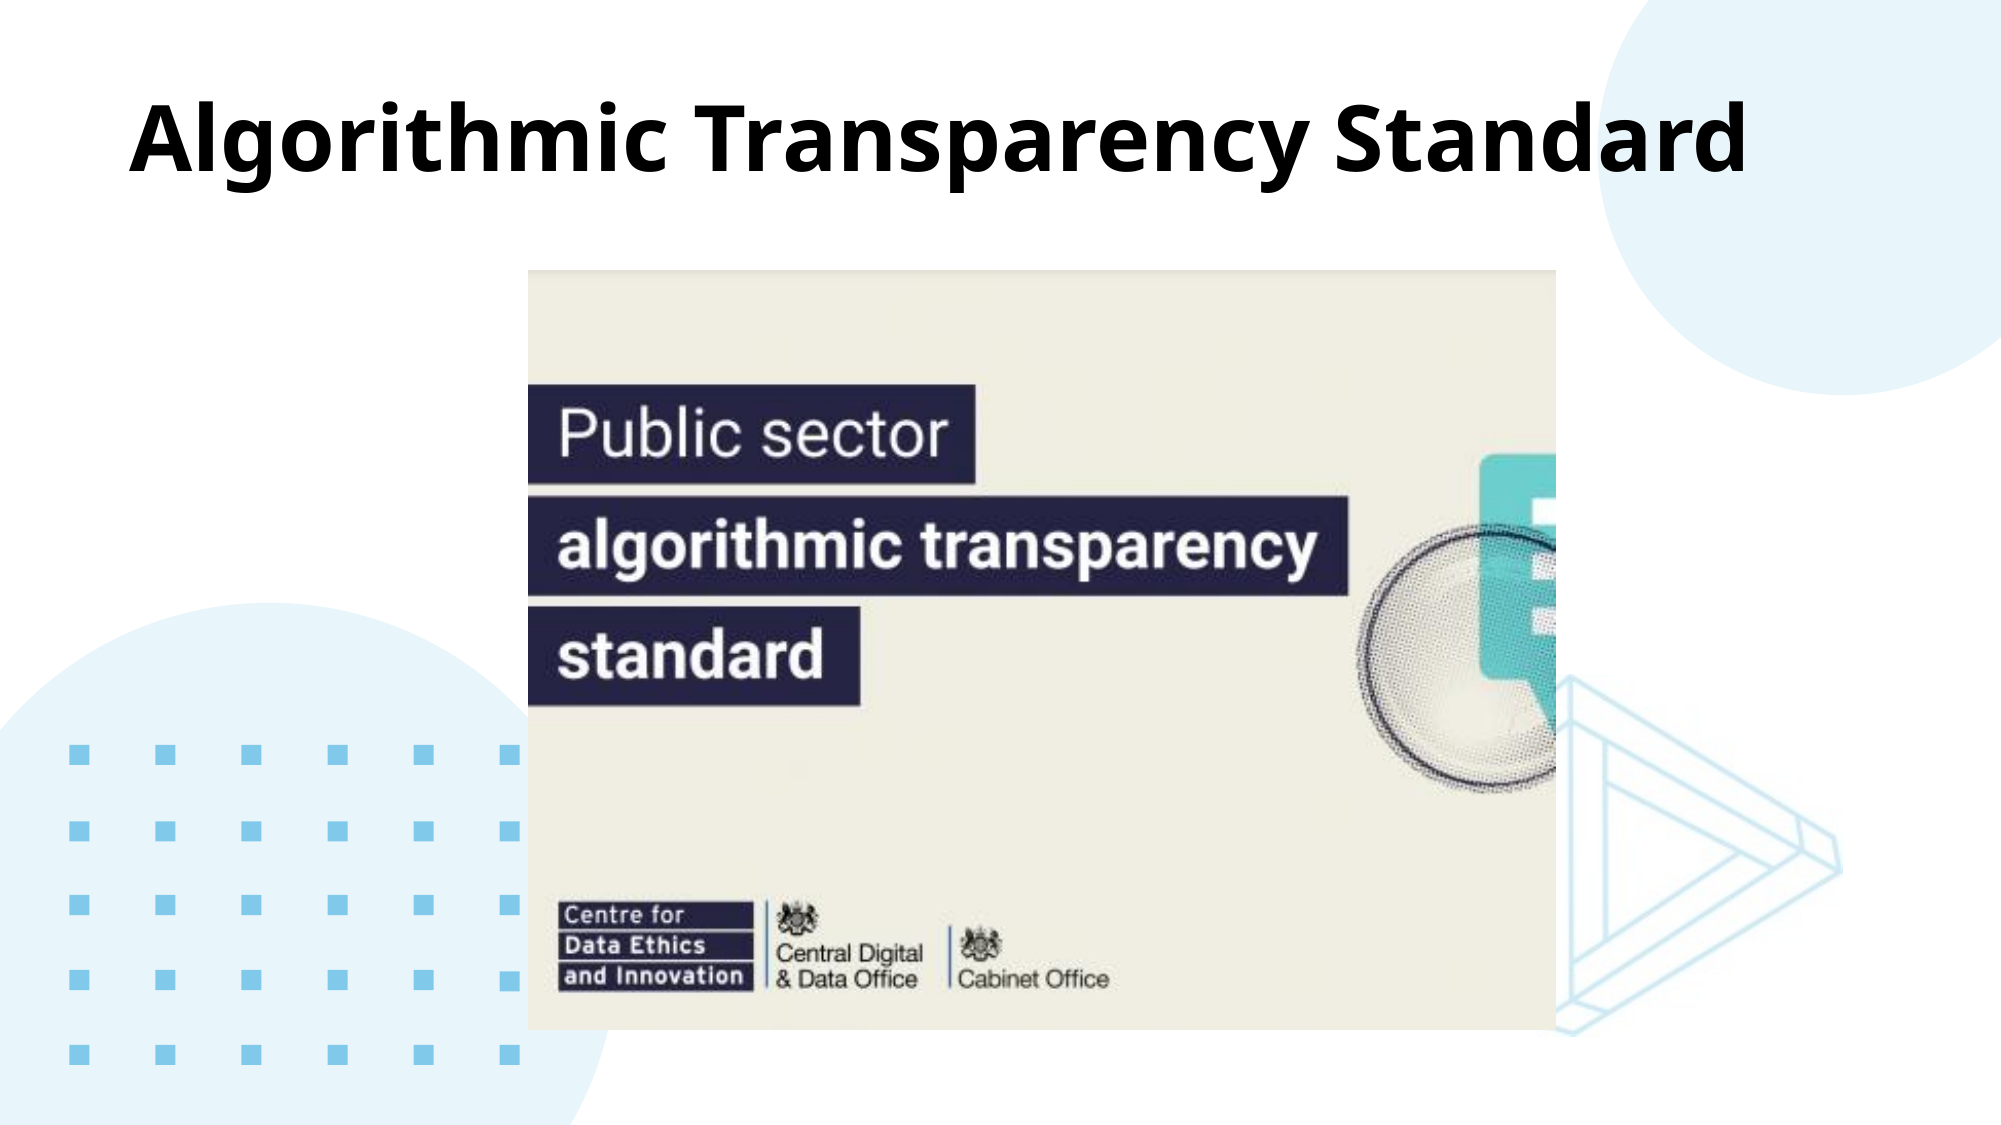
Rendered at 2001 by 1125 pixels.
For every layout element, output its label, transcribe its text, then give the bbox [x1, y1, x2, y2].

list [528, 270, 1556, 1030]
text_box Algorithmic Transparency Standard [114, 84, 1840, 215]
picture [1534, 674, 1843, 1037]
